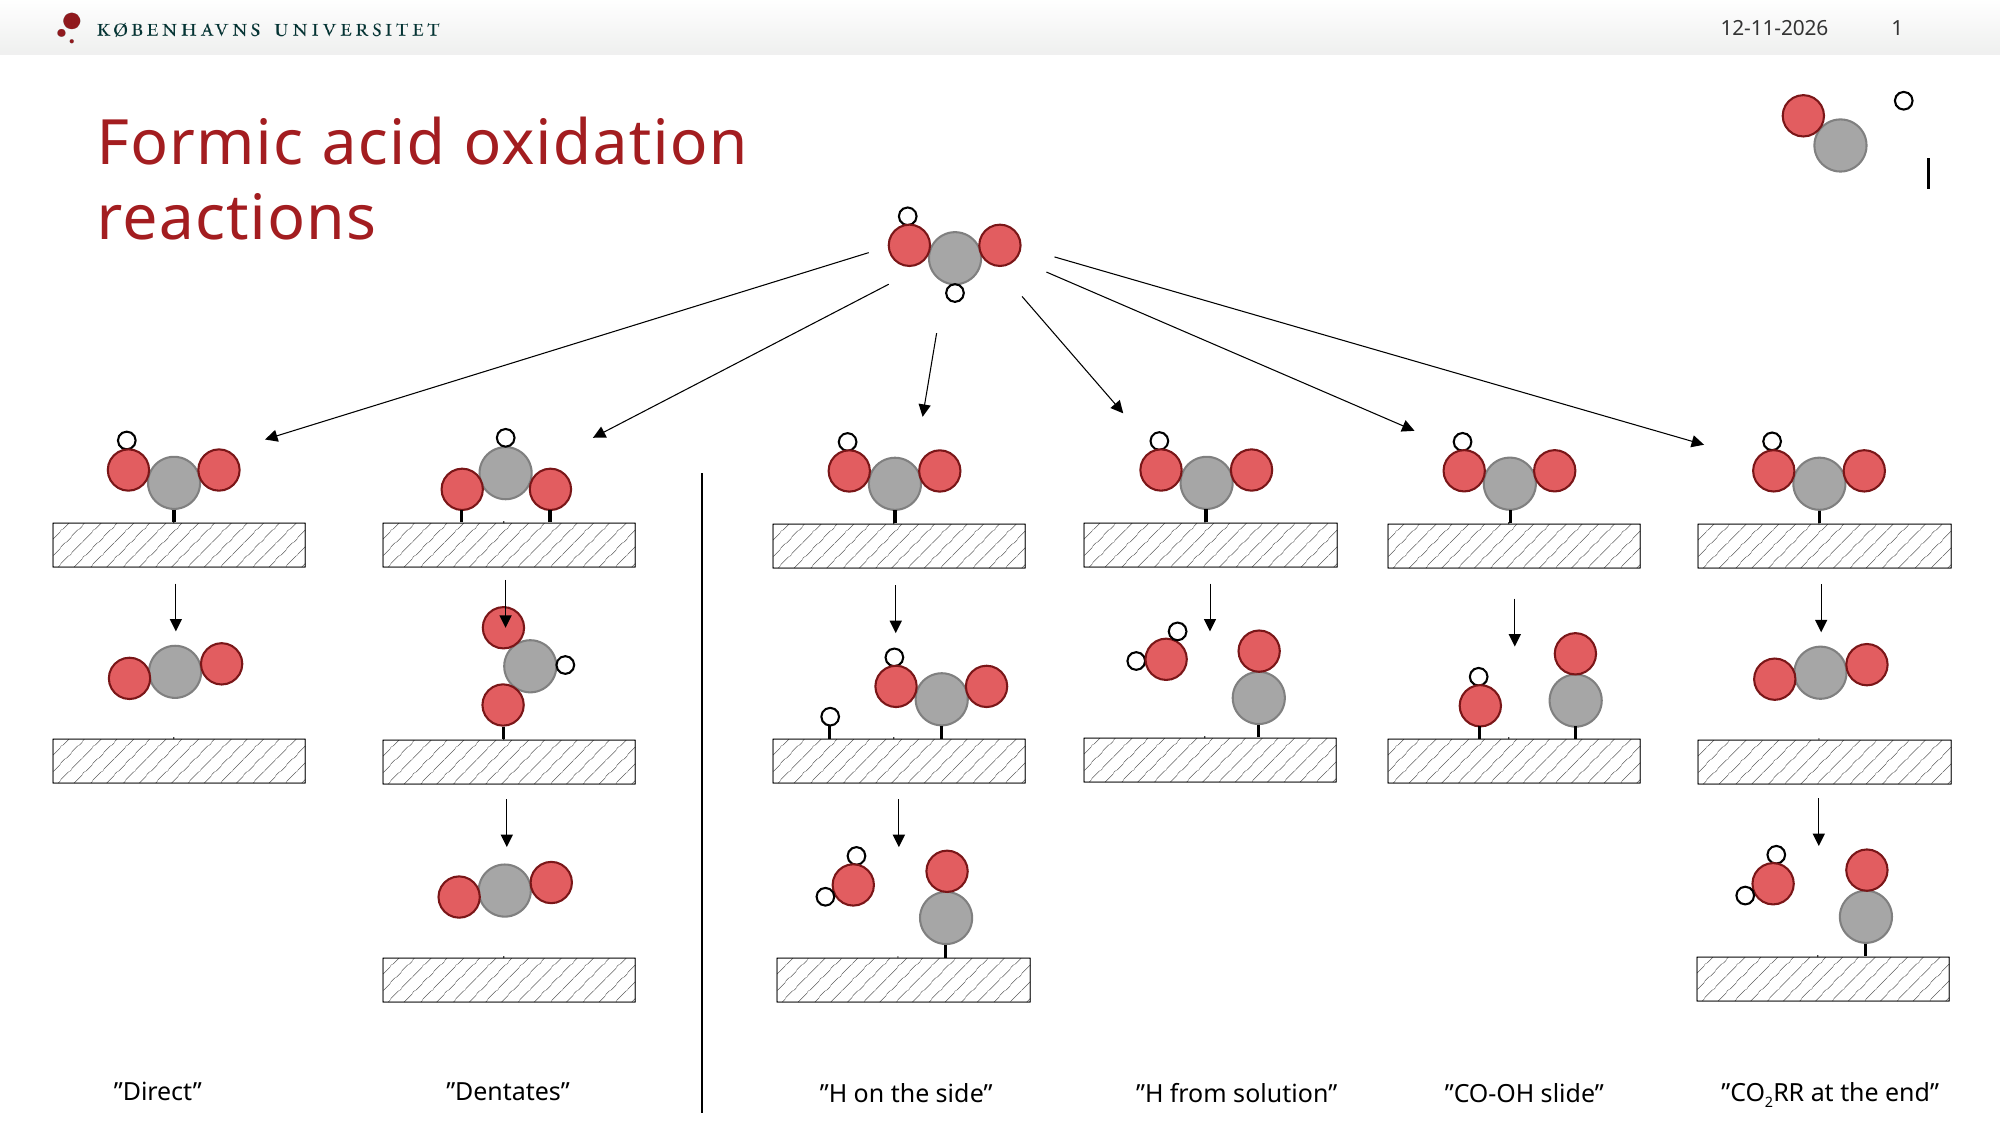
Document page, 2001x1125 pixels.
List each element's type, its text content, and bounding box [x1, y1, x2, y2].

text_box [481, 683, 525, 727]
text_box [1792, 456, 1847, 511]
picture [1081, 521, 1340, 569]
text_box ”H on the side” [805, 1070, 1008, 1115]
text_box [831, 863, 875, 907]
text_box ”Direct” [99, 1067, 217, 1113]
picture [379, 738, 638, 786]
text_box [1893, 90, 1914, 111]
text_box [1845, 848, 1889, 892]
text_box [846, 846, 867, 864]
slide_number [1694, 14, 1829, 43]
picture [1695, 738, 1954, 786]
text_box [197, 448, 241, 492]
text_box ”CO2RR at the end” [1706, 1068, 1955, 1118]
picture [1385, 737, 1643, 785]
text_box [496, 440, 516, 448]
picture [379, 521, 638, 569]
text_box [820, 706, 841, 727]
text_box [529, 860, 573, 905]
text_box [1482, 456, 1537, 511]
text_box ”H from solution” [1121, 1070, 1353, 1115]
text_box [815, 886, 836, 907]
text_box [918, 449, 962, 493]
text_box [1150, 445, 1169, 449]
text_box [1231, 672, 1286, 725]
text_box [146, 455, 202, 510]
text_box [869, 284, 889, 438]
text_box [897, 206, 918, 225]
picture [1385, 522, 1643, 570]
text_box [1842, 449, 1887, 493]
text_box [1229, 448, 1274, 492]
text_box [1442, 449, 1486, 493]
text_box [1533, 449, 1577, 493]
text_box [1794, 645, 1848, 700]
text_box [528, 467, 573, 511]
text_box [1179, 455, 1234, 510]
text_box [1054, 256, 1704, 445]
text_box [827, 449, 871, 493]
text_box [106, 448, 151, 492]
text_box [874, 664, 918, 709]
slide_number 1 [1840, 14, 1904, 43]
text_box [555, 655, 576, 675]
text_box [1781, 94, 1826, 138]
text_box [1553, 632, 1598, 676]
text_box [1126, 651, 1145, 671]
text_box [925, 849, 969, 894]
text_box [918, 892, 974, 946]
text_box [478, 863, 532, 918]
text_box [1167, 621, 1188, 642]
text_box [945, 283, 965, 303]
text_box [437, 875, 481, 919]
text_box [1453, 445, 1472, 450]
title Formic acid oxidation reactions [96, 101, 1000, 175]
text_box [914, 672, 969, 727]
picture [1694, 955, 1952, 1003]
text_box [1458, 684, 1503, 728]
text_box [887, 223, 932, 268]
text_box [1237, 629, 1281, 673]
text_box [478, 446, 533, 501]
text_box [1139, 448, 1183, 492]
text_box [440, 467, 484, 511]
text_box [1046, 271, 1054, 431]
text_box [265, 252, 869, 440]
picture [50, 521, 308, 569]
text_box [1751, 862, 1795, 906]
text_box [1548, 674, 1603, 728]
text_box [1813, 118, 1868, 173]
text_box [1845, 642, 1889, 687]
text_box [837, 440, 858, 450]
picture [774, 956, 1033, 1004]
text_box [1468, 666, 1489, 685]
picture [770, 522, 1028, 570]
text_box [1838, 890, 1894, 944]
text_box [964, 664, 1009, 709]
text_box [481, 606, 526, 650]
text_box [1766, 844, 1787, 863]
text_box [1752, 449, 1796, 493]
text_box [503, 639, 557, 694]
text_box [1762, 431, 1783, 450]
text_box [148, 644, 203, 699]
text_box [116, 430, 137, 449]
picture [1695, 522, 1954, 570]
picture [91, 15, 476, 42]
text_box [867, 456, 922, 511]
text_box [1735, 885, 1756, 906]
text_box [1753, 657, 1797, 701]
picture [379, 956, 638, 1004]
text_box ”CO-OH slide” [1430, 1070, 1619, 1115]
text_box [978, 223, 1022, 268]
text_box [884, 647, 905, 666]
picture [1081, 736, 1339, 784]
text_box [927, 231, 983, 285]
text_box [1144, 637, 1188, 682]
picture [770, 737, 1028, 785]
text_box [199, 642, 244, 686]
text_box ”Dentates” [431, 1067, 585, 1113]
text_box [1022, 296, 1046, 414]
picture [50, 737, 308, 785]
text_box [922, 333, 937, 417]
text_box [107, 656, 152, 701]
